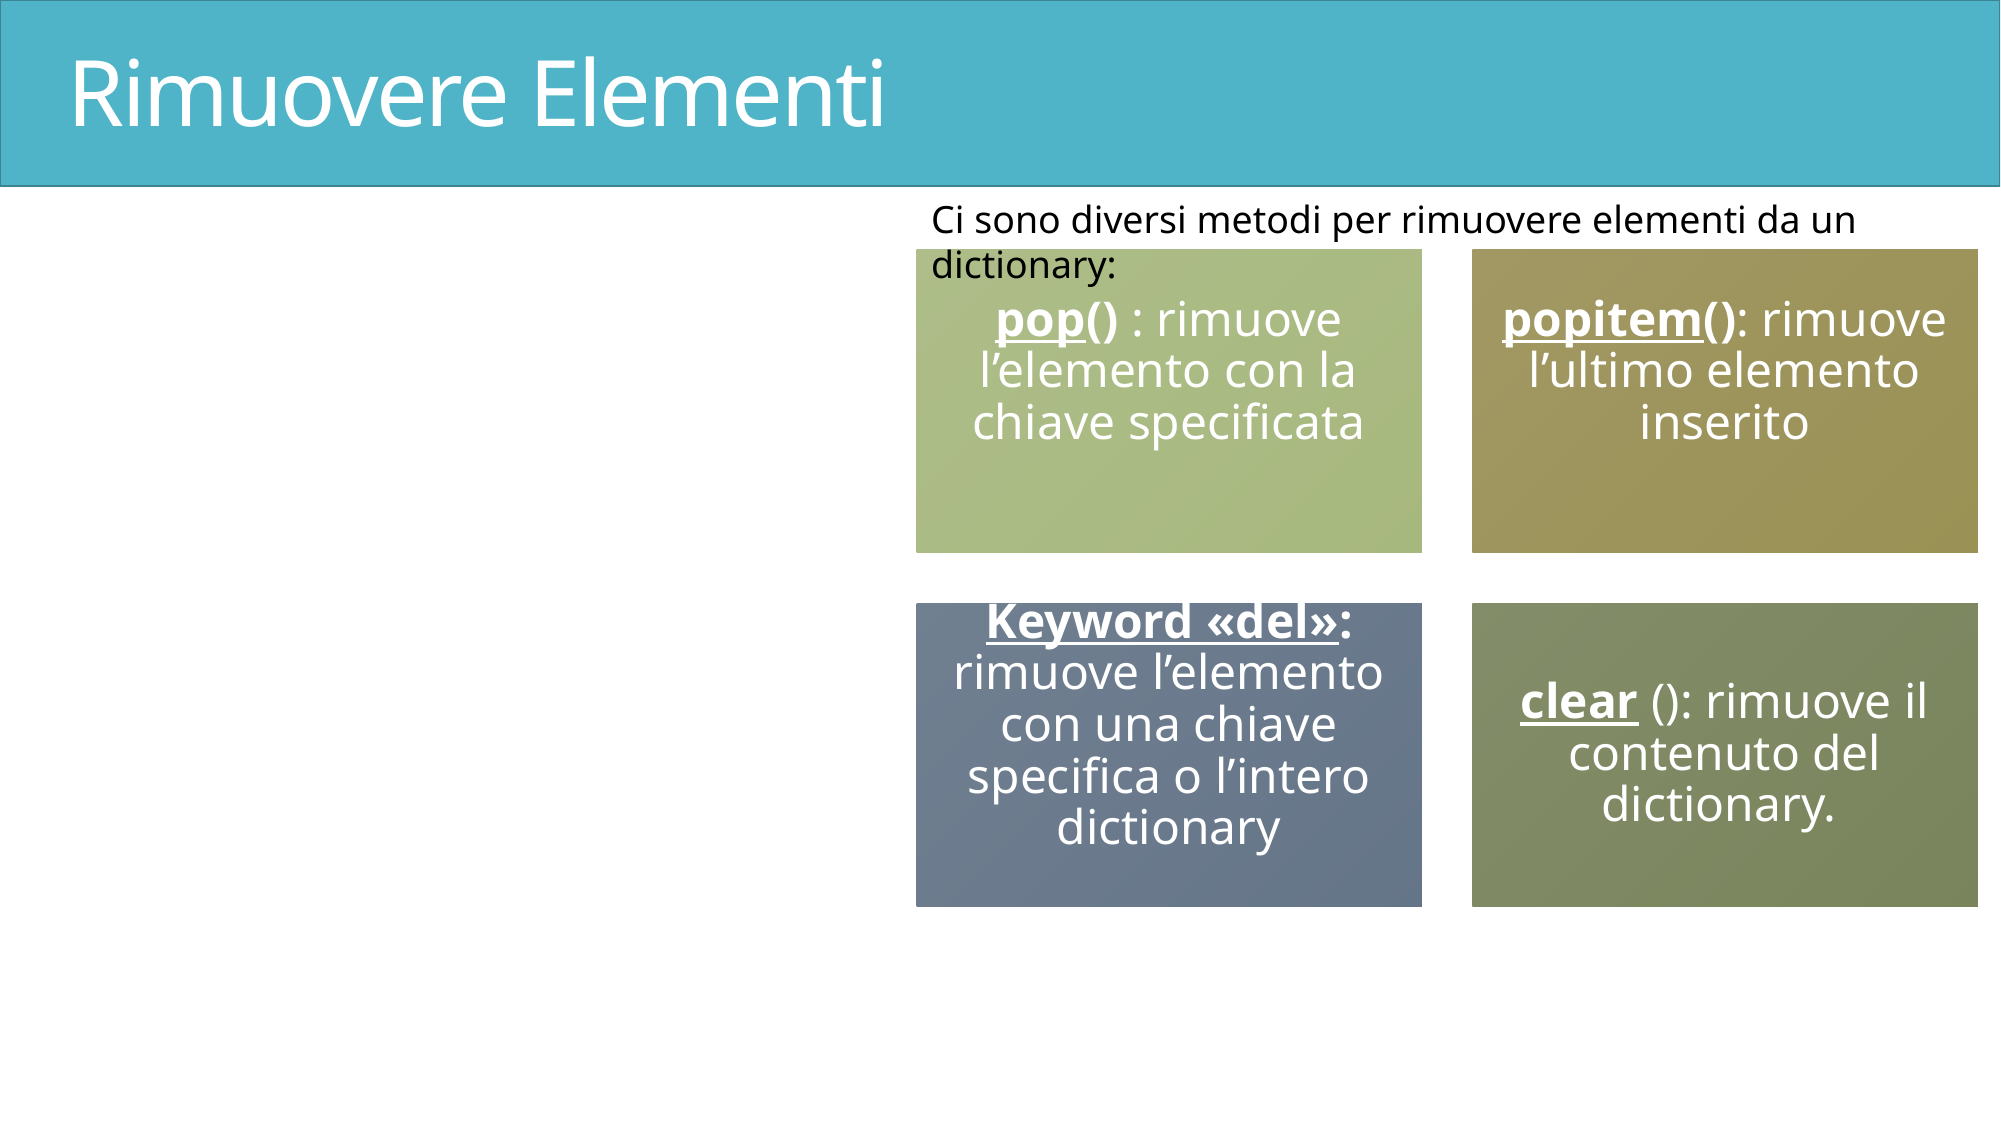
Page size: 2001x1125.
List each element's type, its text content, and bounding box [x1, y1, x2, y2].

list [916, 143, 1979, 1012]
title Rimuovere Elementi [52, 21, 1950, 176]
